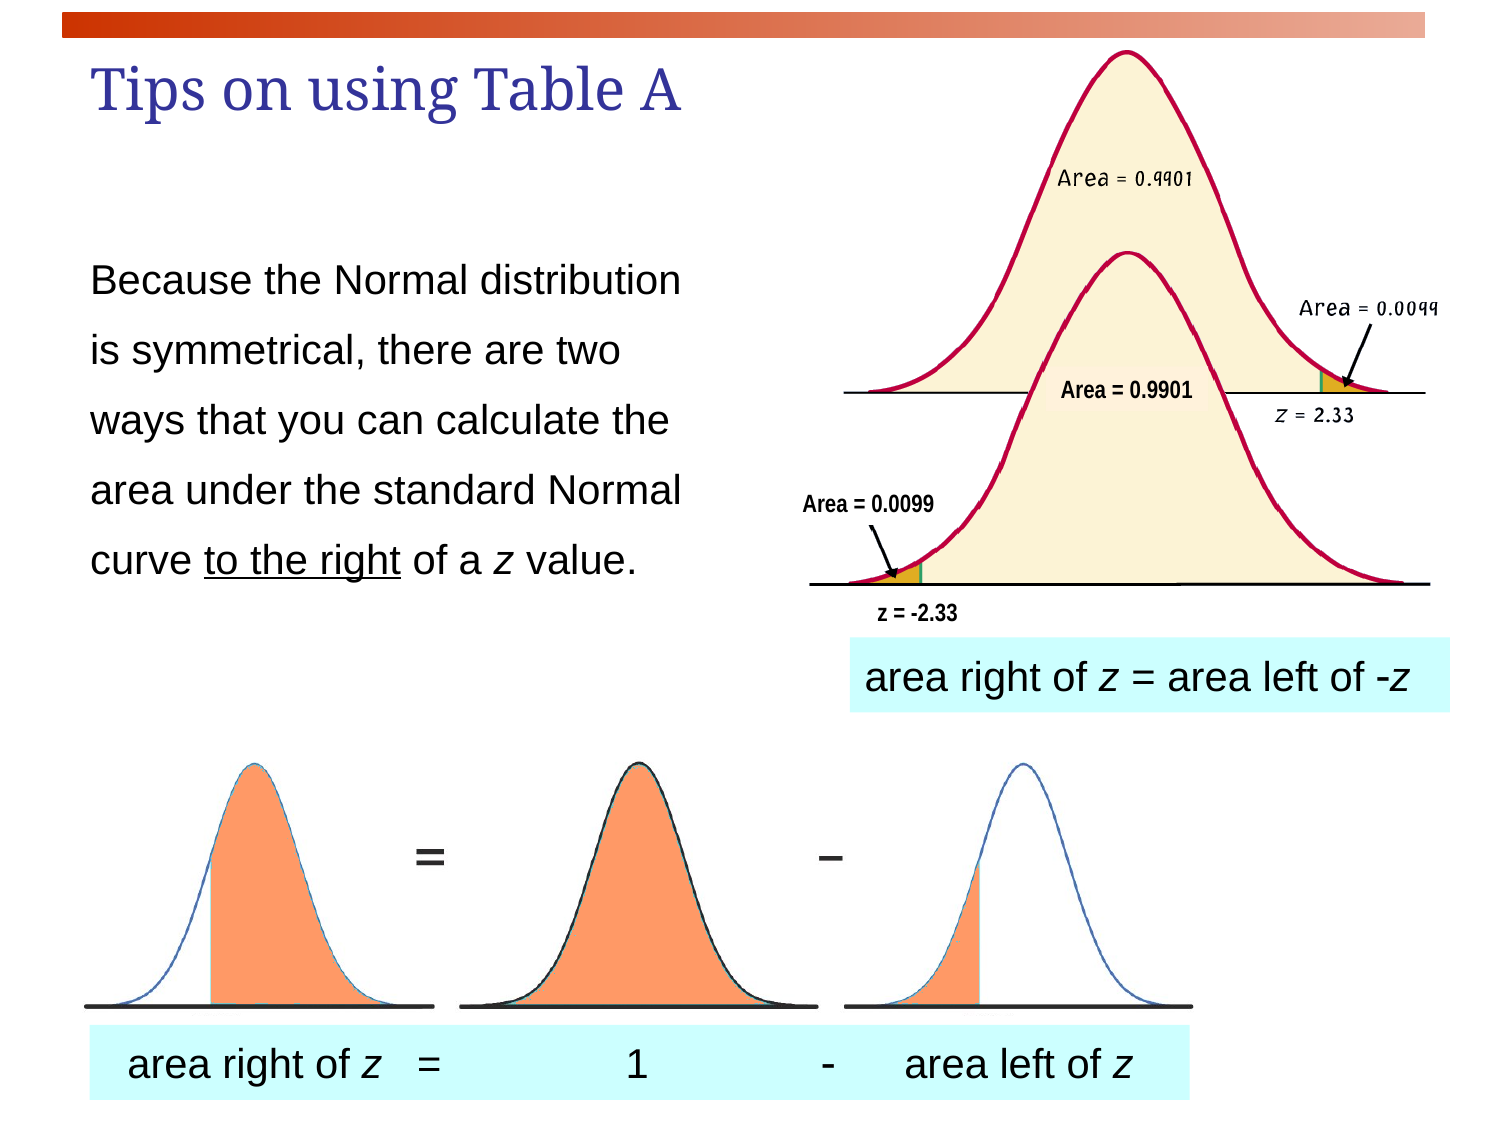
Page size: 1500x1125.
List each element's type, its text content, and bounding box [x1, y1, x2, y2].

list Because the Normal distribution is symmetrical, there are two ways that you can calculate the area under the standard Normal curve to the right of a z value. [75, 224, 738, 613]
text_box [74, 749, 1201, 1101]
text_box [787, 32, 1451, 713]
title Tips on using Table A [75, 37, 782, 163]
